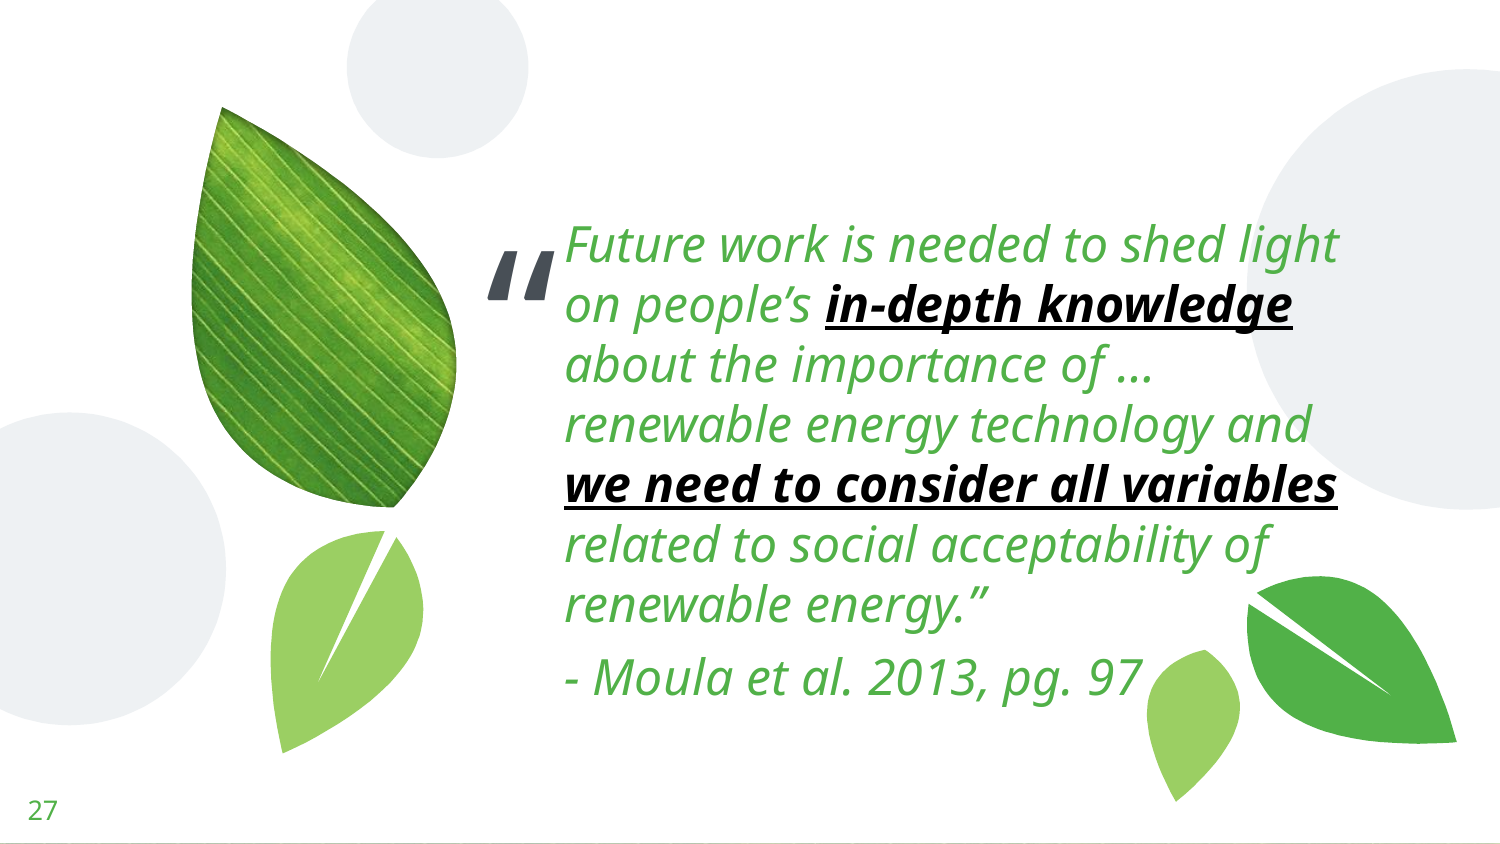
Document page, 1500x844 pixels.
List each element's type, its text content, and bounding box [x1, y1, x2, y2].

list Future work is needed to shed light on people’s in-depth knowledge about the importance of … renewable energy technology and we need to consider all variables related to social acceptability of renewable energy.” - Moula et al. 2013, pg. 97 [538, 197, 1408, 332]
slide_number 27 [12, 779, 103, 844]
picture [192, 108, 456, 507]
